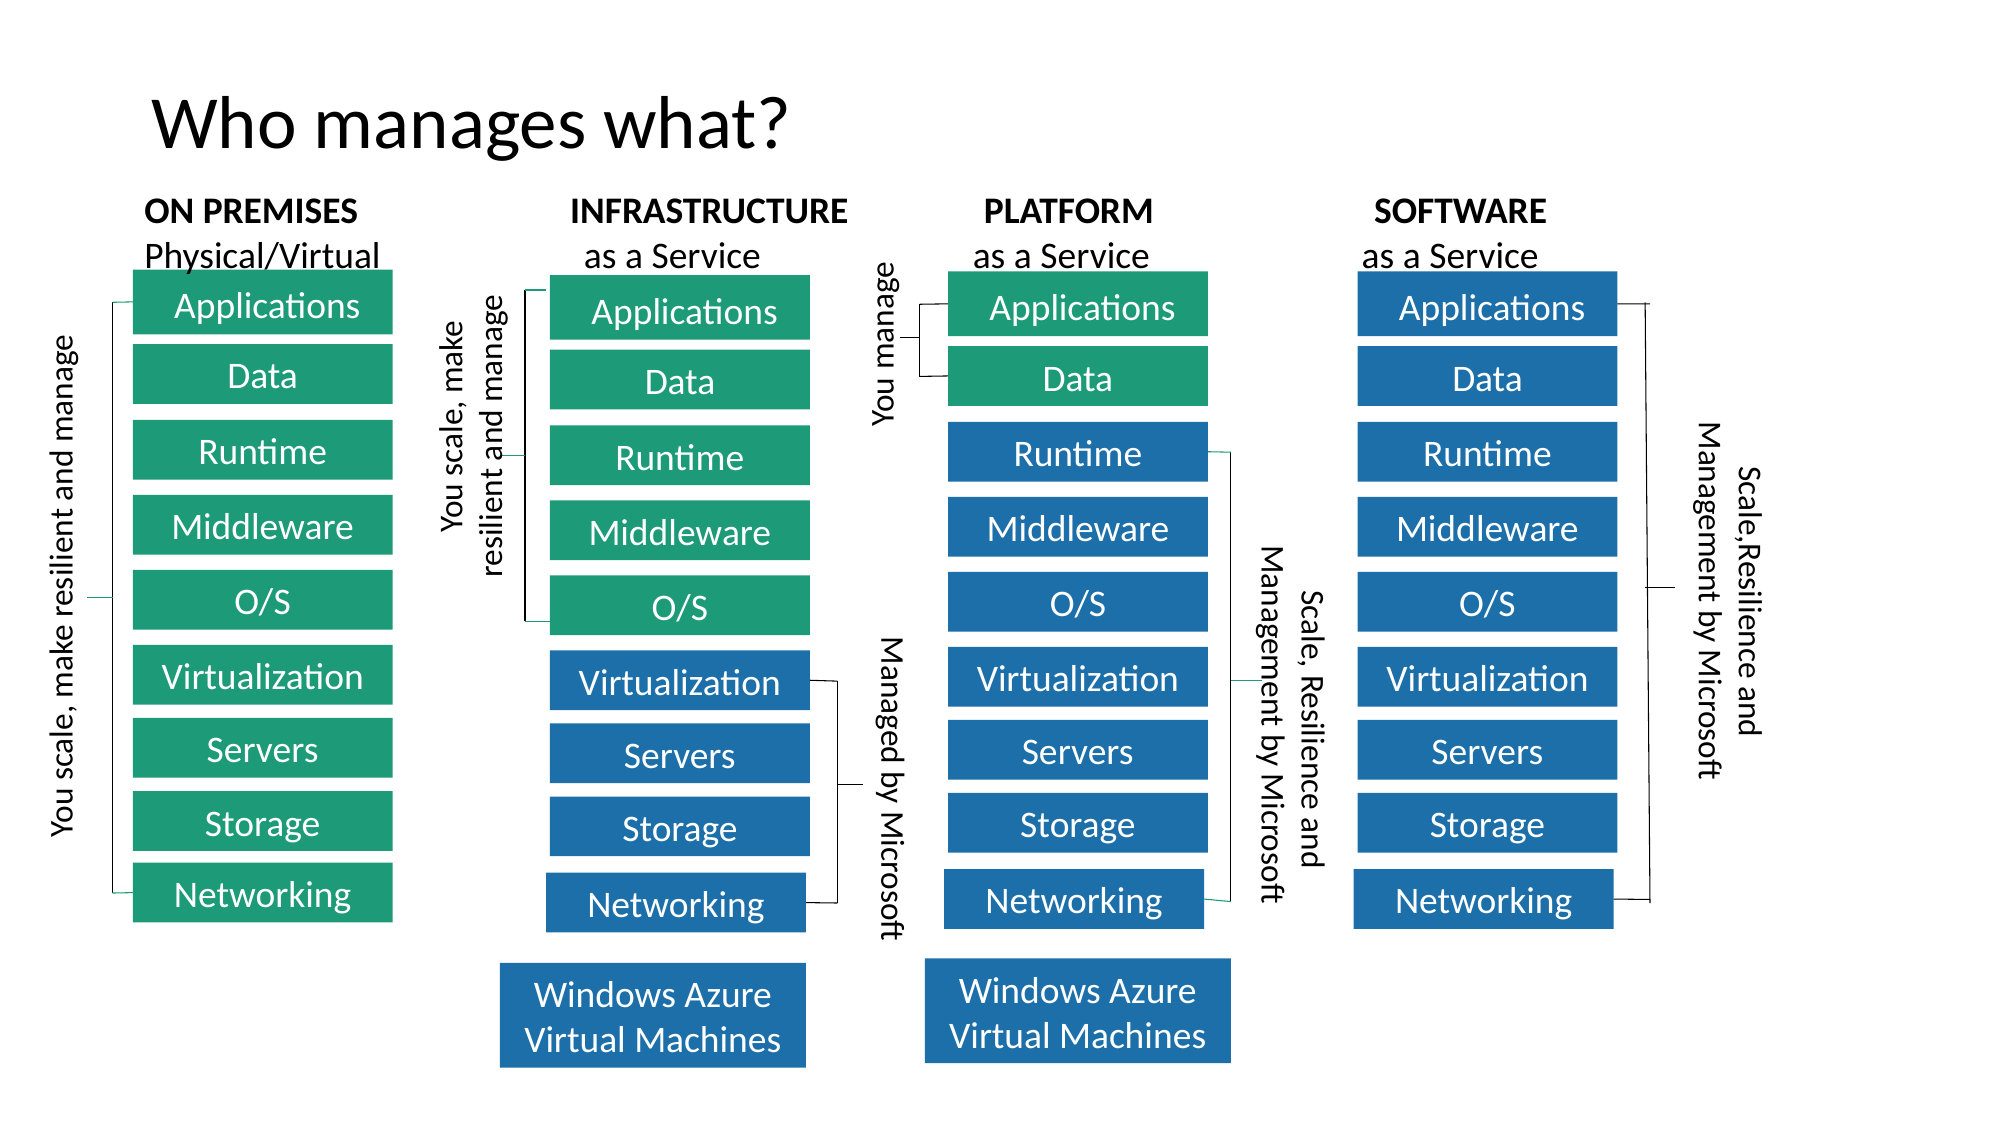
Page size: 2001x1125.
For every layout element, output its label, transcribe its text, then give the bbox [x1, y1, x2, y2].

text_box Who manages what? [136, 65, 807, 171]
text_box Windows Azure Virtual Machines [924, 958, 1231, 1064]
text_box Networking [1353, 869, 1614, 929]
text_box Runtime [549, 425, 810, 486]
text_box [1645, 305, 1650, 587]
text_box Scale,Resilience and Management by Microsoft [1684, 406, 1780, 810]
text_box Data [132, 344, 393, 404]
text_box Applications [549, 283, 810, 340]
text_box Applications [1357, 283, 1618, 337]
text_box Virtualization [948, 646, 1208, 707]
text_box Data [948, 346, 1208, 406]
text_box Networking [944, 869, 1205, 929]
text_box ON PREMISES INFRASTRUCTURE PLATFORM SOFTWARE Physical/Virtual as a Service as a Service as a Service [112, 178, 1650, 283]
text_box Windows Azure Virtual Machines [499, 962, 806, 1068]
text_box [1645, 588, 1650, 899]
text_box Storage [948, 792, 1208, 853]
text_box Middleware [948, 496, 1208, 557]
text_box Middleware [1357, 496, 1618, 557]
text_box Applications [132, 283, 393, 335]
text_box You scale, make resilient and manage [31, 314, 87, 852]
text_box Scale, Resilience and Management by Microsoft [1247, 530, 1343, 934]
text_box Virtualization [549, 650, 810, 711]
text_box You manage [852, 241, 908, 487]
text_box Applications [948, 283, 1208, 337]
text_box O/S [948, 571, 1208, 632]
text_box Servers [549, 723, 810, 784]
text_box Runtime [132, 419, 393, 480]
text_box Data [1357, 346, 1618, 406]
text_box Storage [549, 796, 810, 857]
text_box Servers [132, 717, 393, 778]
text_box Middleware [549, 500, 810, 561]
text_box You scale, make resilient and manage [421, 269, 517, 593]
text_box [137, 324, 158, 328]
text_box O/S [132, 569, 393, 630]
text_box Storage [132, 791, 393, 851]
text_box Runtime [948, 421, 1208, 482]
text_box Virtualization [132, 644, 393, 705]
text_box Middleware [132, 494, 393, 555]
text_box Servers [1357, 719, 1618, 780]
text_box O/S [1357, 571, 1618, 632]
text_box Virtualization [1357, 646, 1618, 707]
text_box Data [549, 349, 810, 410]
text_box Storage [1357, 792, 1618, 853]
text_box O/S [549, 575, 810, 636]
text_box Servers [948, 719, 1208, 780]
text_box Networking [132, 862, 393, 923]
text_box Runtime [1357, 421, 1618, 482]
text_box Networking [546, 872, 806, 933]
text_box Managed by Microsoft [867, 584, 923, 988]
